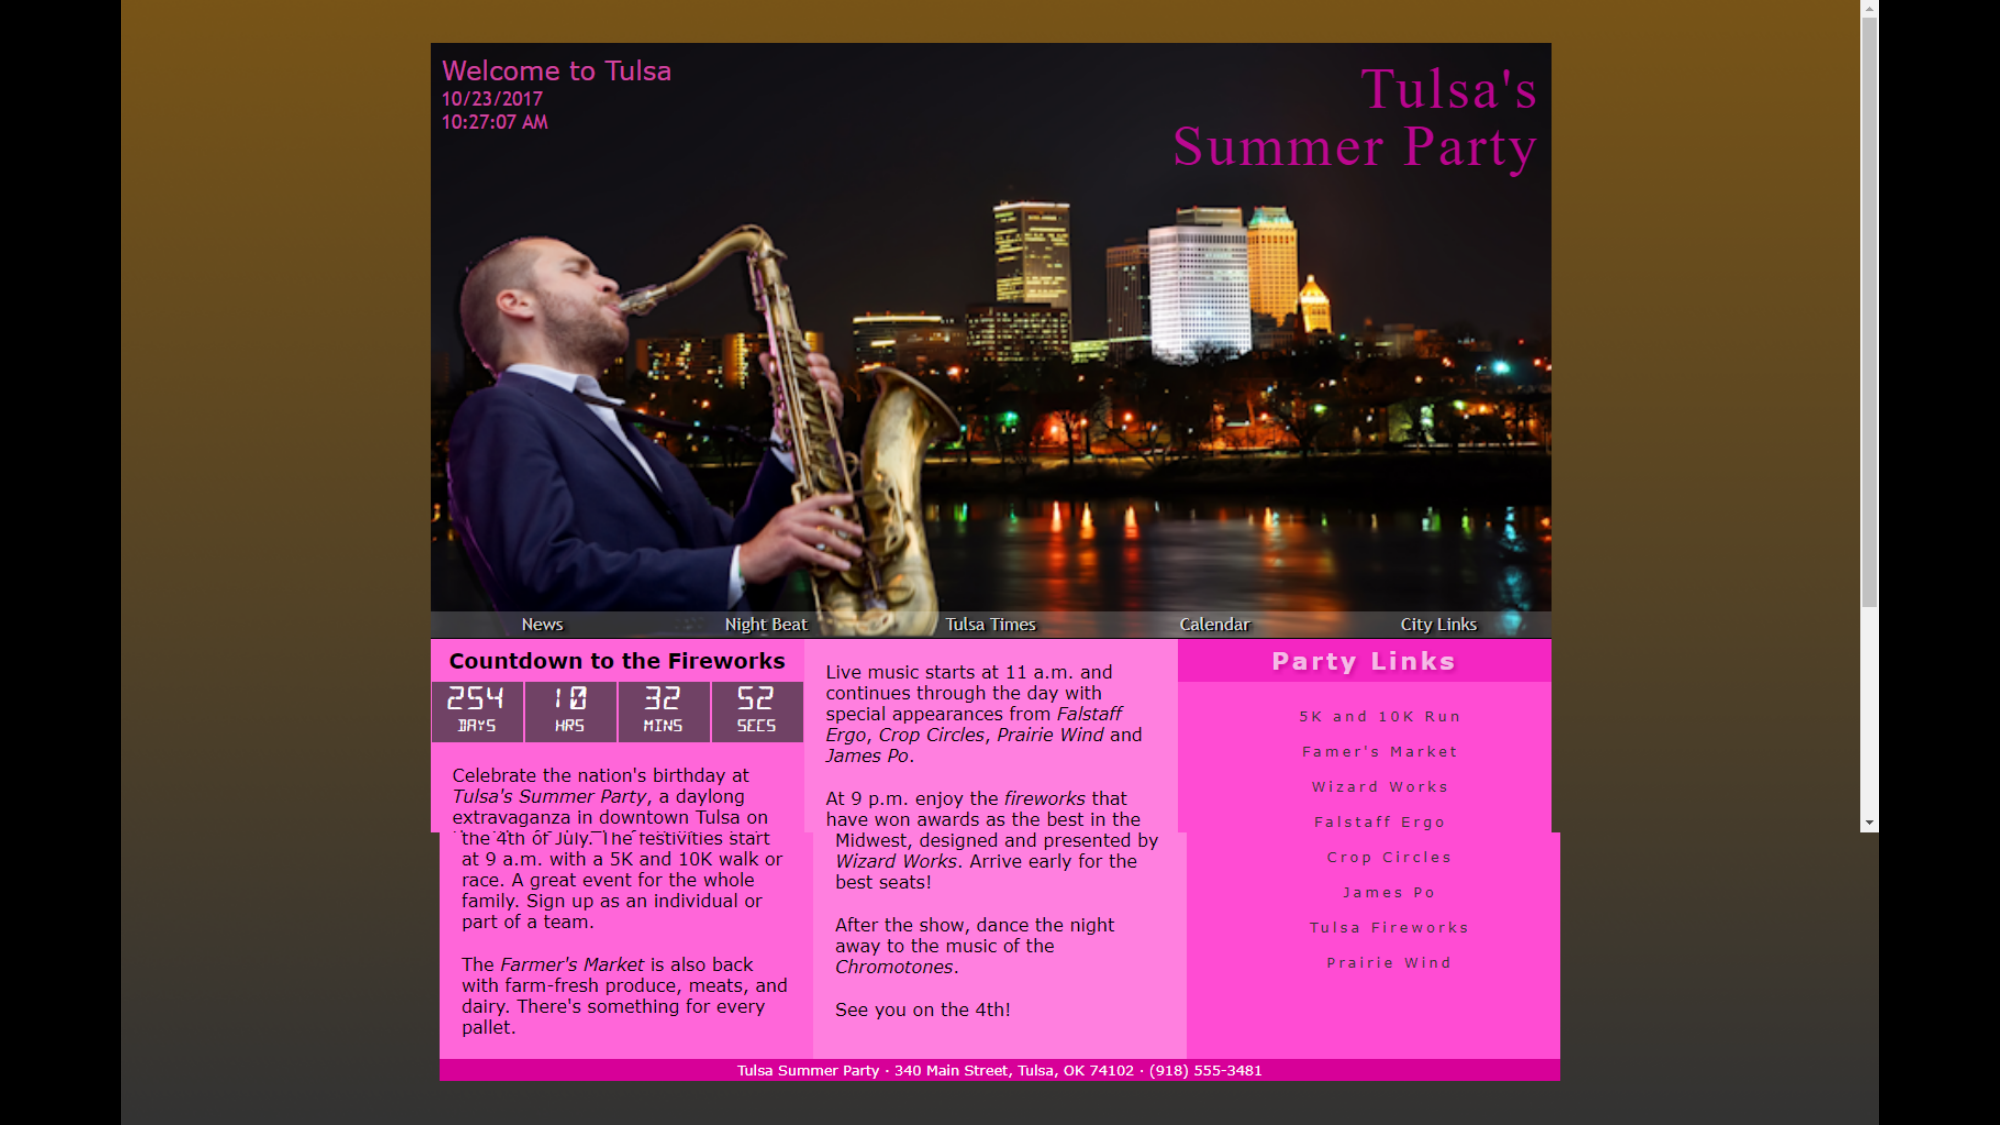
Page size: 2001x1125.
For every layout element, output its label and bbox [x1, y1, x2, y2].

picture [121, 0, 1879, 1125]
